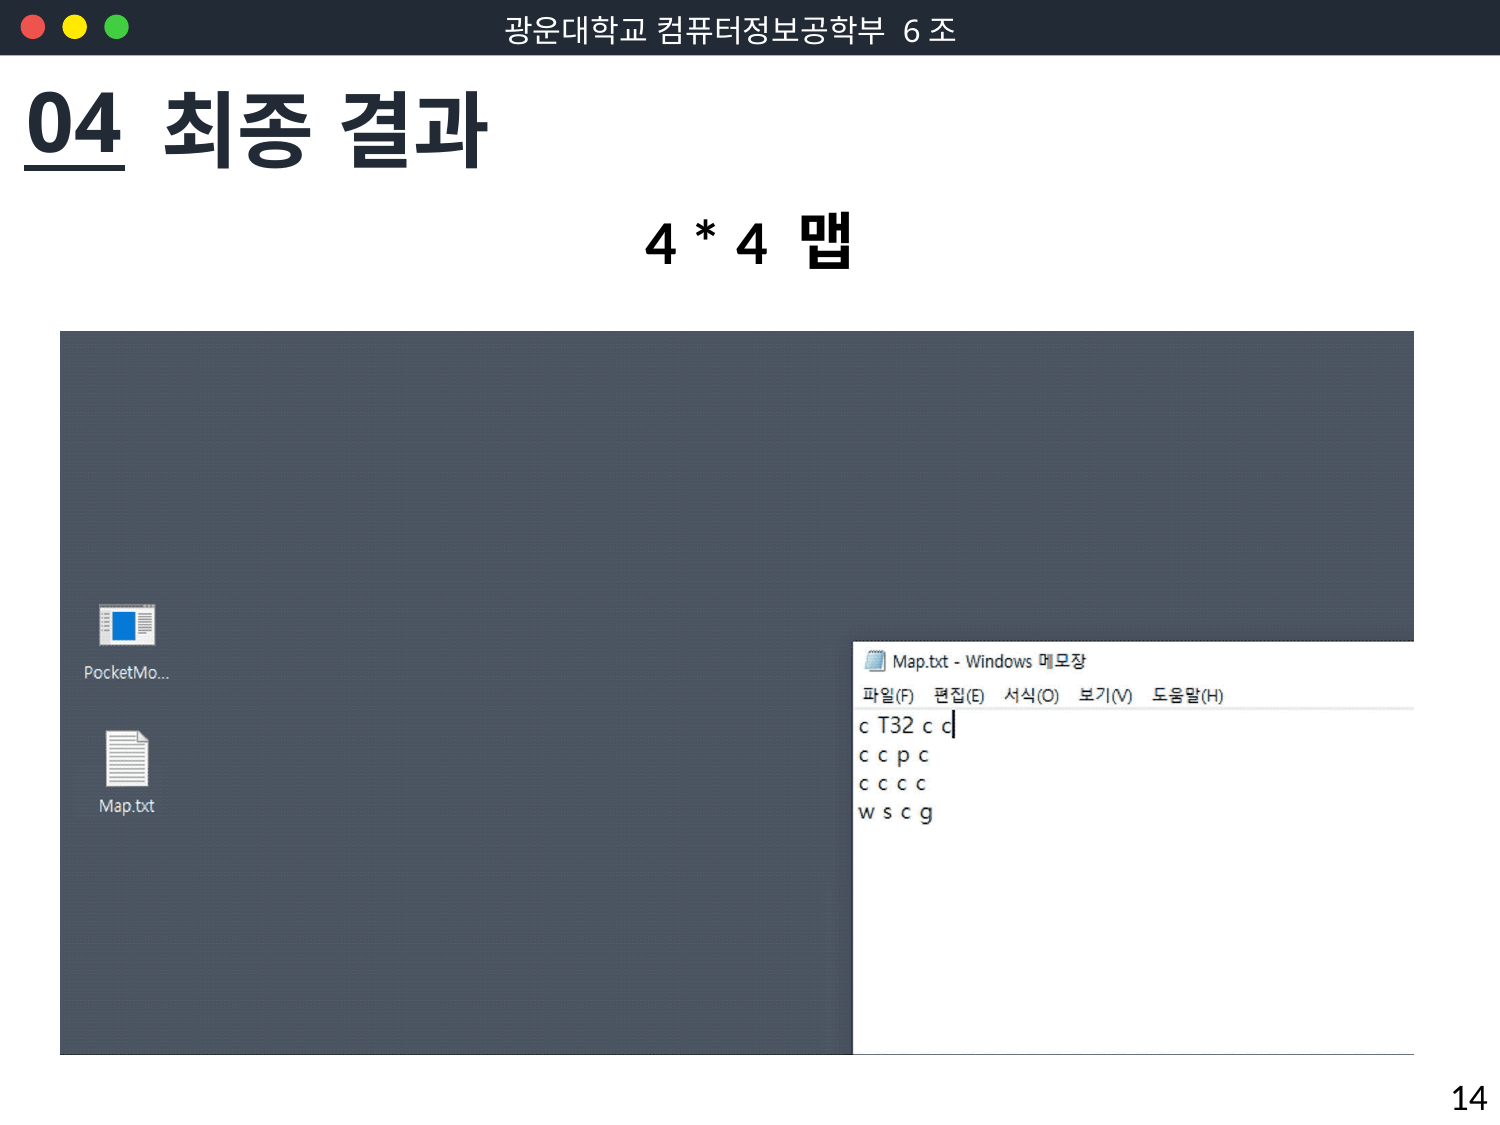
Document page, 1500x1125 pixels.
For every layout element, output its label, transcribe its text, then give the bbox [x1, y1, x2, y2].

text_box 04 [11, 62, 166, 177]
picture [60, 331, 1414, 1055]
slide_number 14 [1435, 1065, 1500, 1125]
text_box 4 * 4 맵 [453, 195, 1047, 285]
text_box 최종 결과 [146, 70, 797, 186]
